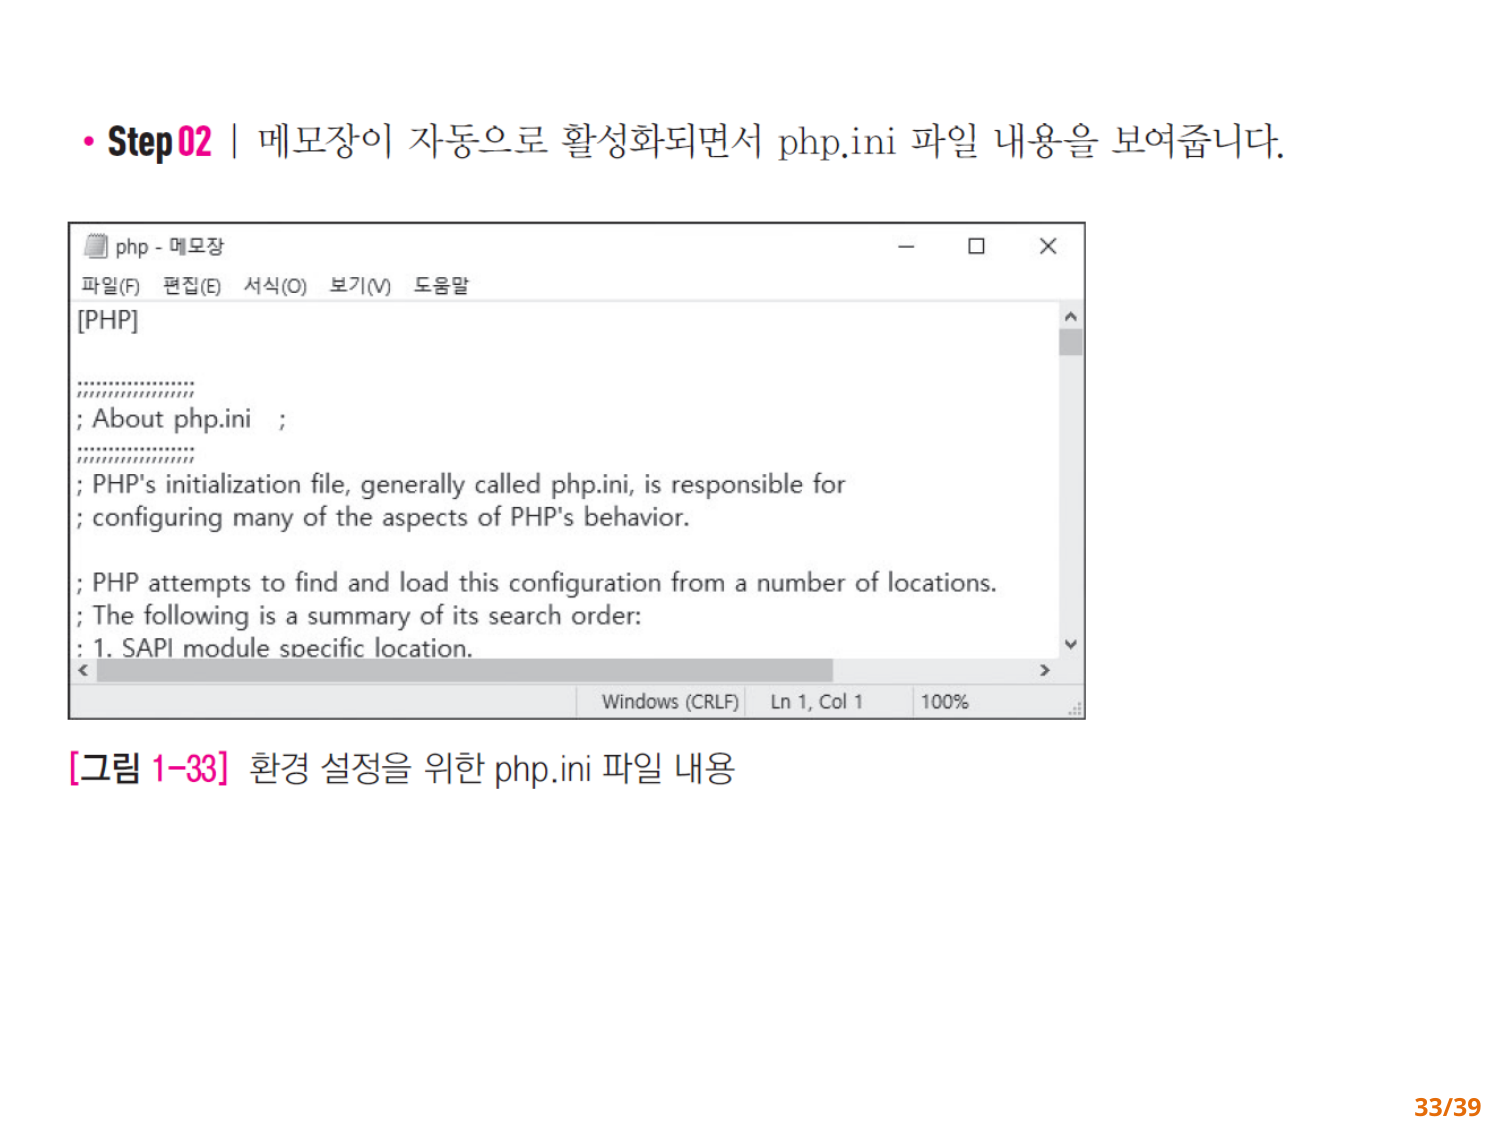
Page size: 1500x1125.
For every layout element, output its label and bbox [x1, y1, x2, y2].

picture [52, 113, 1312, 808]
